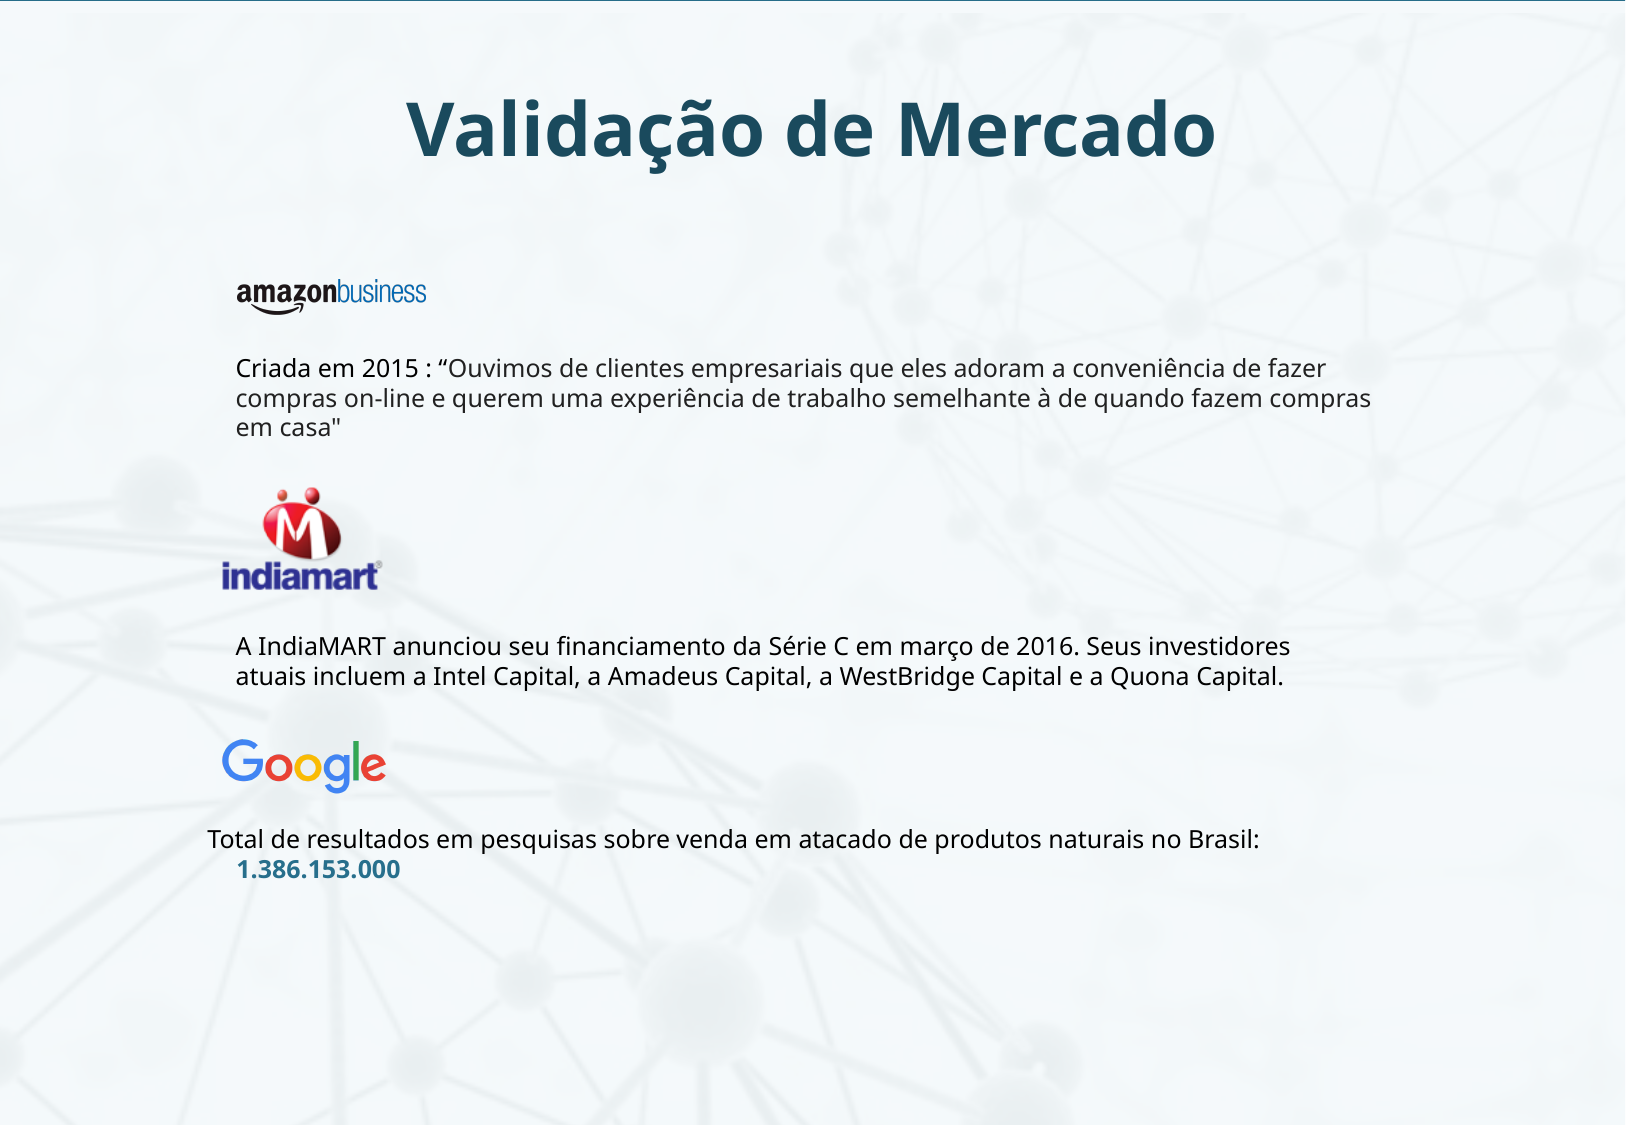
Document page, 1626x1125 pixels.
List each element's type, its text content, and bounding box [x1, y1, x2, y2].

text_box Total de resultados em pesquisas sobre venda em atacado de produtos naturais no Brasil: [192, 816, 1277, 862]
text_box A IndiaMART anunciou seu financiamento da Série C em março de 2016. Seus investidores atuais incluem a Intel Capital, a Amadeus Capital, a WestBridge Capital e a Quona Capital. [220, 593, 1385, 698]
text_box Criada em 2015 : “Ouvimos de clientes empresariais que eles adoram a conveniência de fazer compras on-line e querem uma experiência de trabalho semelhante à de quando fazem compras em casa" [220, 344, 1427, 480]
picture [213, 482, 387, 601]
text_box 1.386.153.000 [221, 862, 416, 892]
picture [237, 279, 426, 315]
title Validação de Mercado [111, 59, 1514, 206]
picture [222, 739, 387, 795]
